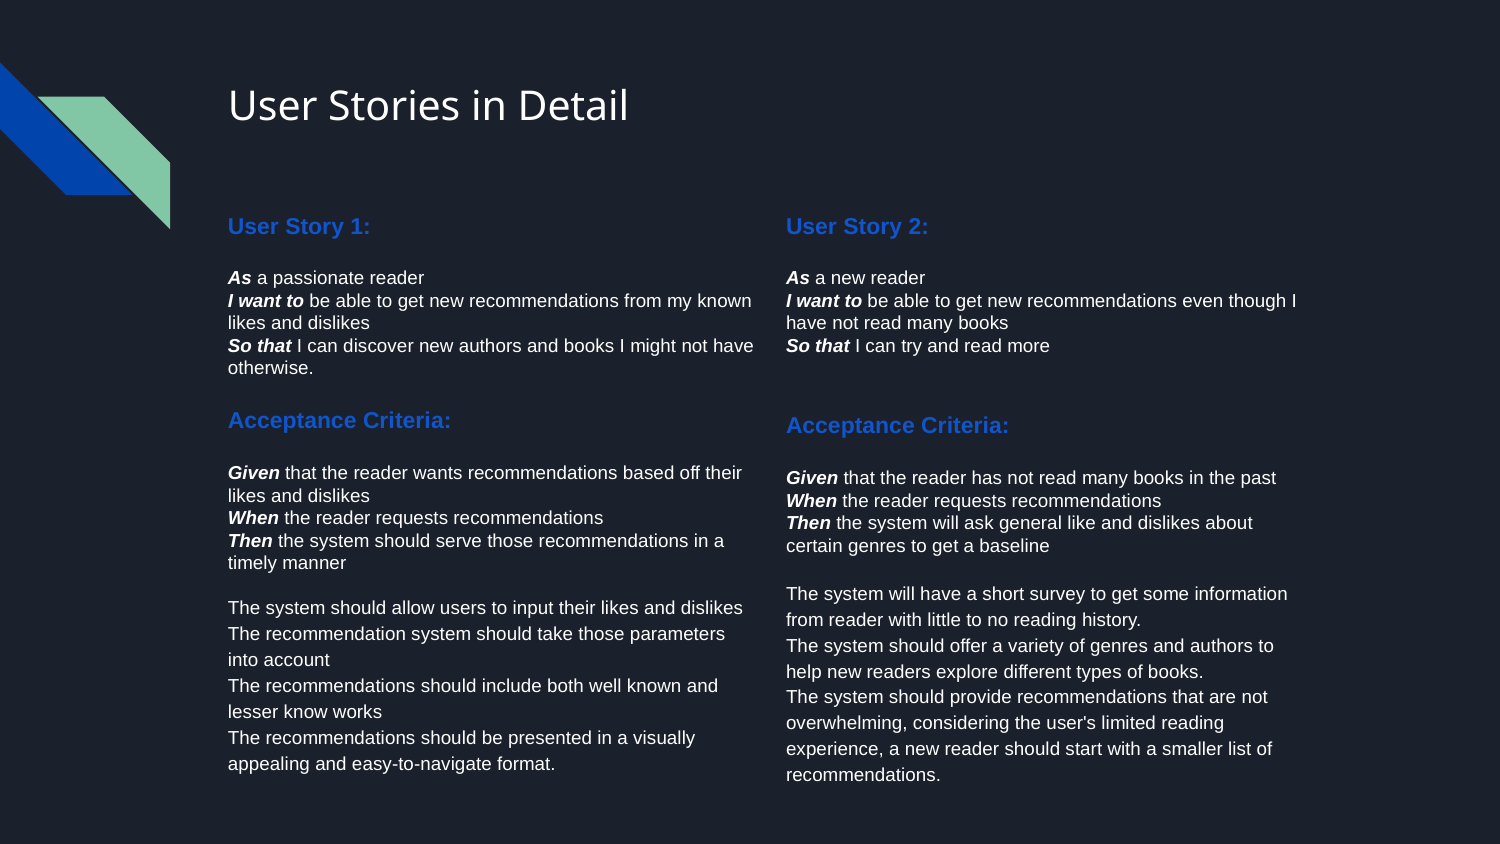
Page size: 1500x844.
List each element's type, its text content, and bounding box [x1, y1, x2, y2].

title User Stories in Detail [212, 64, 1368, 144]
list User Story 2: As a new reader I want to be able to get new recommendations even though I have not read many books So that I can try and read more Acceptance Criteria: Given that the reader has not read many books in the past When the reader requests recommendations Then the system will ask general like and dislikes about certain genres to get a baseline The system will have a short survey to get some information from reader with little to no reading history. The system should offer a variety of genres and authors to help new readers explore different types of books. The system should provide recommendations that are not overwhelming, considering the user's limited reading experience, a new reader should start with a smaller list of recommendations. [771, 196, 1330, 674]
list User Story 1: As a passionate reader I want to be able to get new recommendations from my known likes and dislikes So that I can discover new authors and books I might not have otherwise. Acceptance Criteria: Given that the reader wants recommendations based off their likes and dislikes When the reader requests recommendations Then the system should serve those recommendations in a timely manner The system should allow users to input their likes and dislikes The recommendation system should take those parameters into account The recommendations should include both well known and lesser know works The recommendations should be presented in a visually appealing and easy-to-navigate format. [212, 196, 771, 674]
